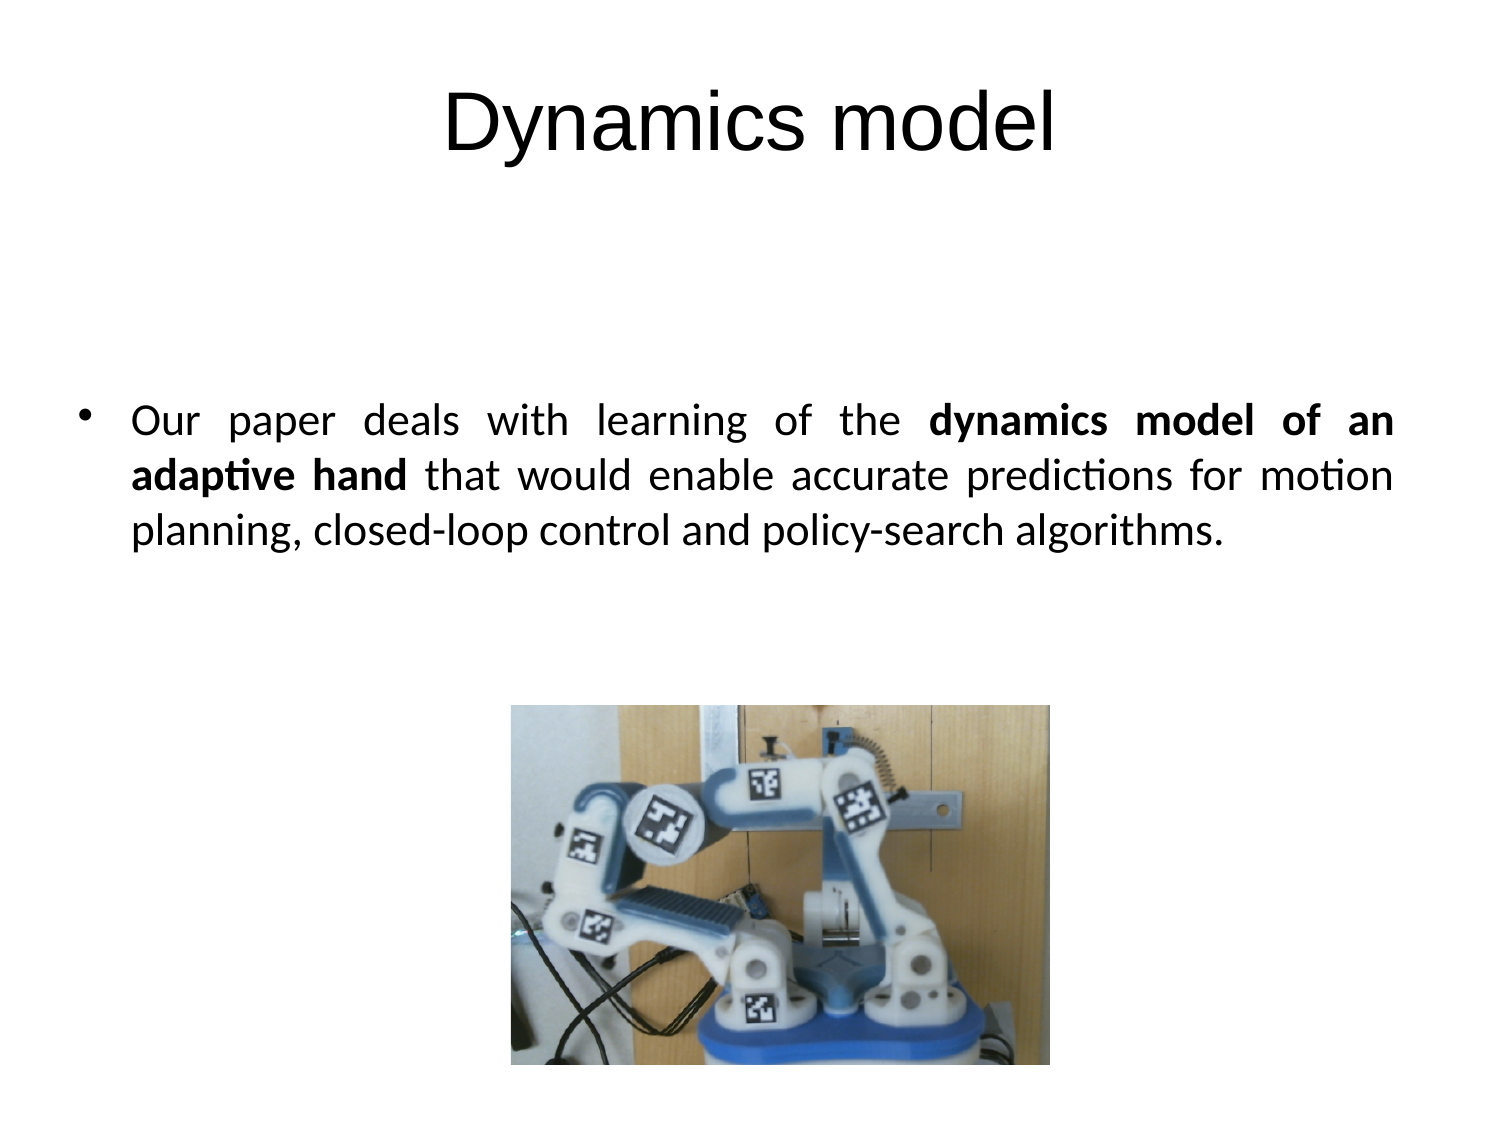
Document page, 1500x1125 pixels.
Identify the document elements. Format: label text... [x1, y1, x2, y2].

picture [510, 704, 1051, 1066]
text_box Dynamics model [299, 59, 1200, 168]
text_box Our paper deals with learning of the dynamics model of an adaptive hand that would enable accurate predictions for motion planning, closed-loop control and policy-search algorithms. [59, 389, 1395, 600]
